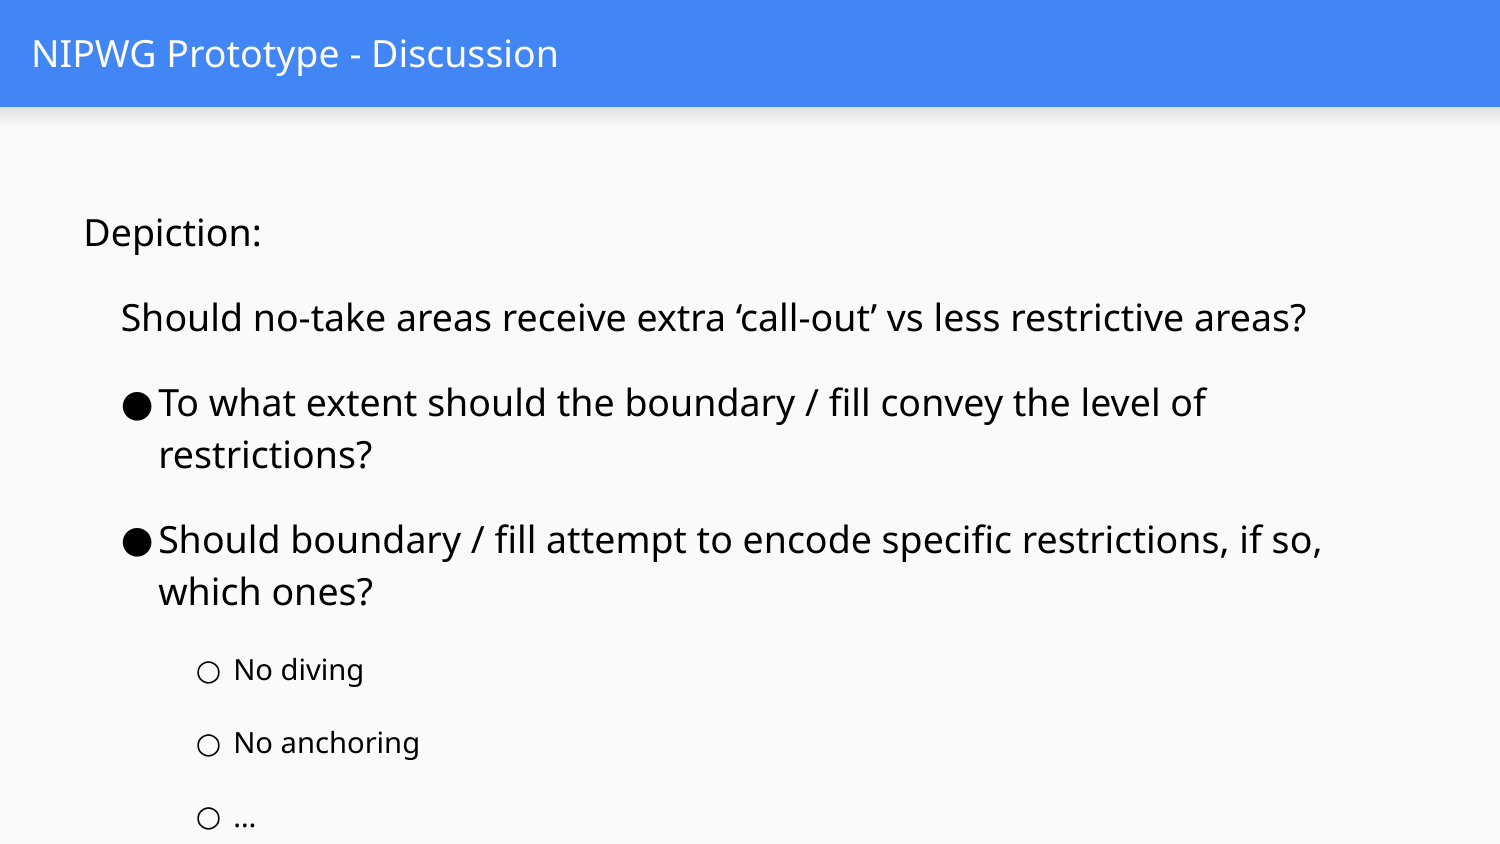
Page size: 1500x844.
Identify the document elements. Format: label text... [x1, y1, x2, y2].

title NIPWG Prototype - Discussion [16, 2, 1464, 102]
list Depiction: Should no-take areas receive extra ‘call-out’ vs less restrictive areas? To what extent should the boundary / fill convey the level of restrictions? Should boundary / fill attempt to encode specific restrictions, if so, which ones? No diving No anchoring … [68, 187, 1415, 657]
